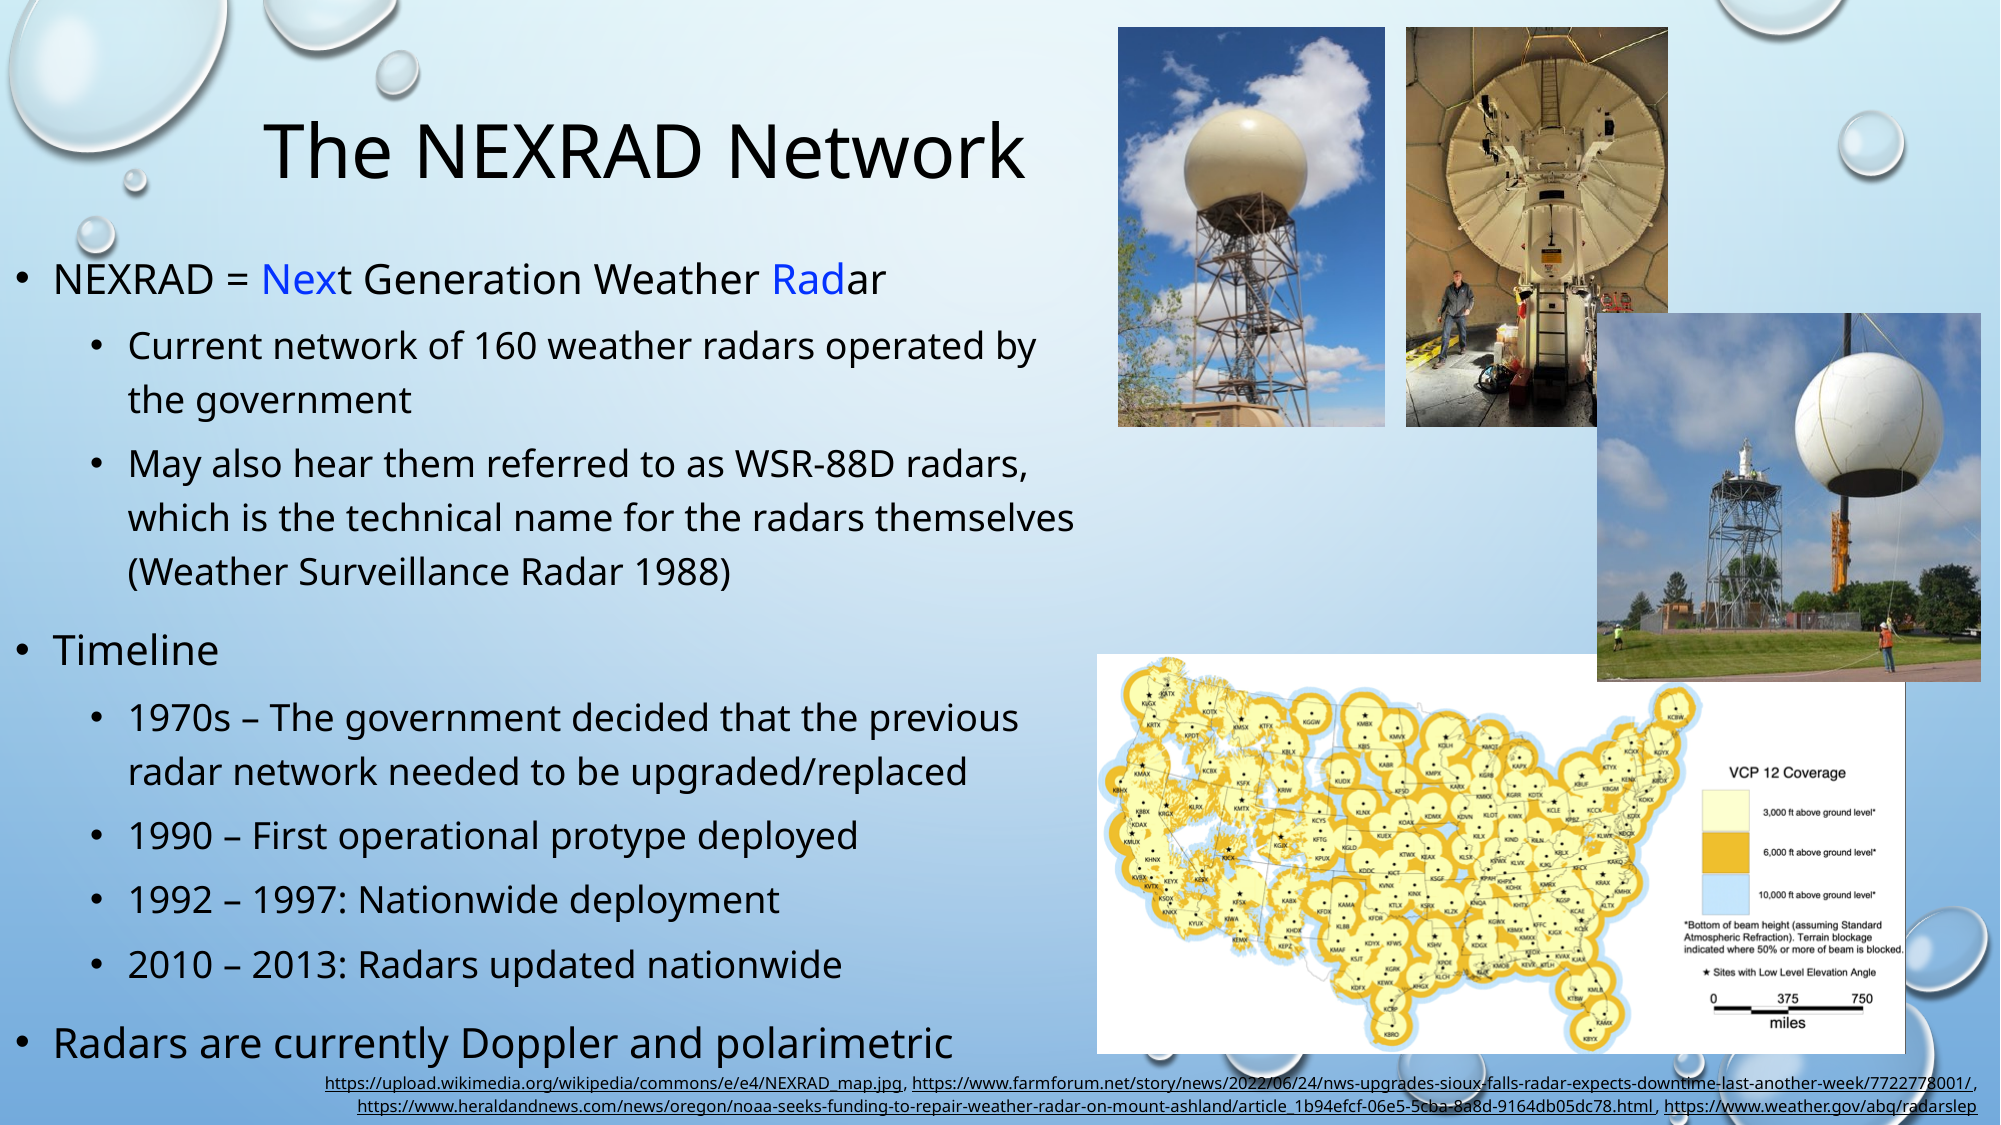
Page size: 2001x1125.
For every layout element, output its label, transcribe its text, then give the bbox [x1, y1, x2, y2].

text_box https://upload.wikimedia.org/wikipedia/commons/e/e4/NEXRAD_map.jpg, https://www.farmforum.net/story/news/2022/06/24/nws-upgrades-sioux-falls-radar-expects-downtime-last-another-week/7722778001/, https://www.heraldandnews.com/news/oregon/noaa-seeks-funding-to-repair-weather-radar-on-mount-ashland/article_1b94efcf-06e5-5cba-8a8d-9164db05dc78.html, https://www.weather.gov/abq/radarslep [3, 1065, 1997, 1125]
picture [0, 0, 2000, 1125]
title The NEXRAD Network [145, 80, 1112, 228]
list NEXRAD = Next Generation Weather Radar Current network of 160 weather radars operated by the government May also hear them referred to as WSR-88D radars, which is the technical name for the radars themselves (Weather Surveillance Radar 1988) Timeline 1970s – The government decided that the previous radar network needed to be upgraded/replaced 1990 – First operational protype deployed 1992 – 1997: Nationwide deployment 2010 – 2013: Radars updated nationwide Radars are currently Doppler and polarimetric [0, 235, 1119, 1118]
